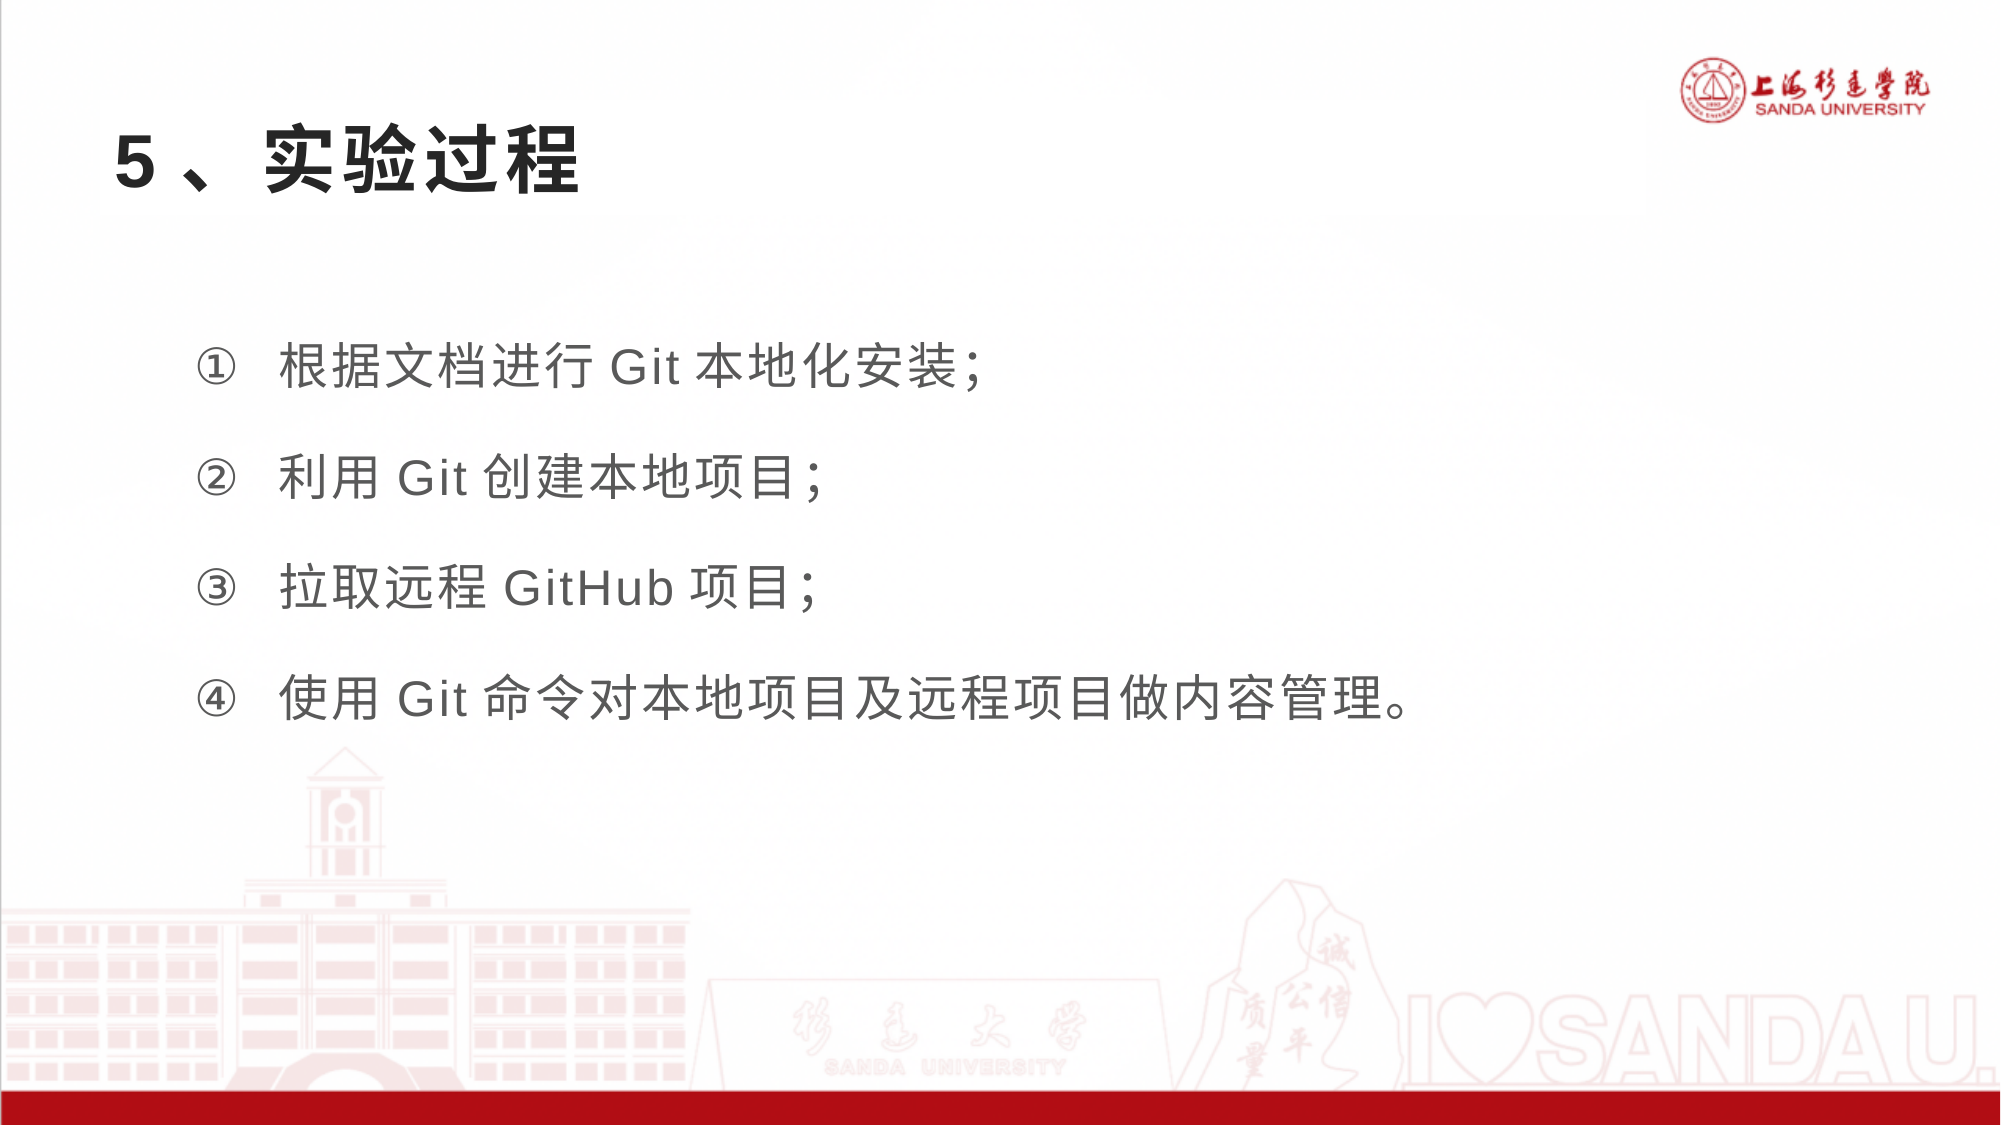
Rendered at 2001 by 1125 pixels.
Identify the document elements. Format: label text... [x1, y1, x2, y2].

text_box 根据文档进行Git本地化安装； 利用Git创建本地项目； 拉取远程GitHub项目； 使用Git命令对本地项目及远程项目做内容管理。 [179, 296, 1859, 962]
title 5、实验过程 [99, 99, 1647, 216]
